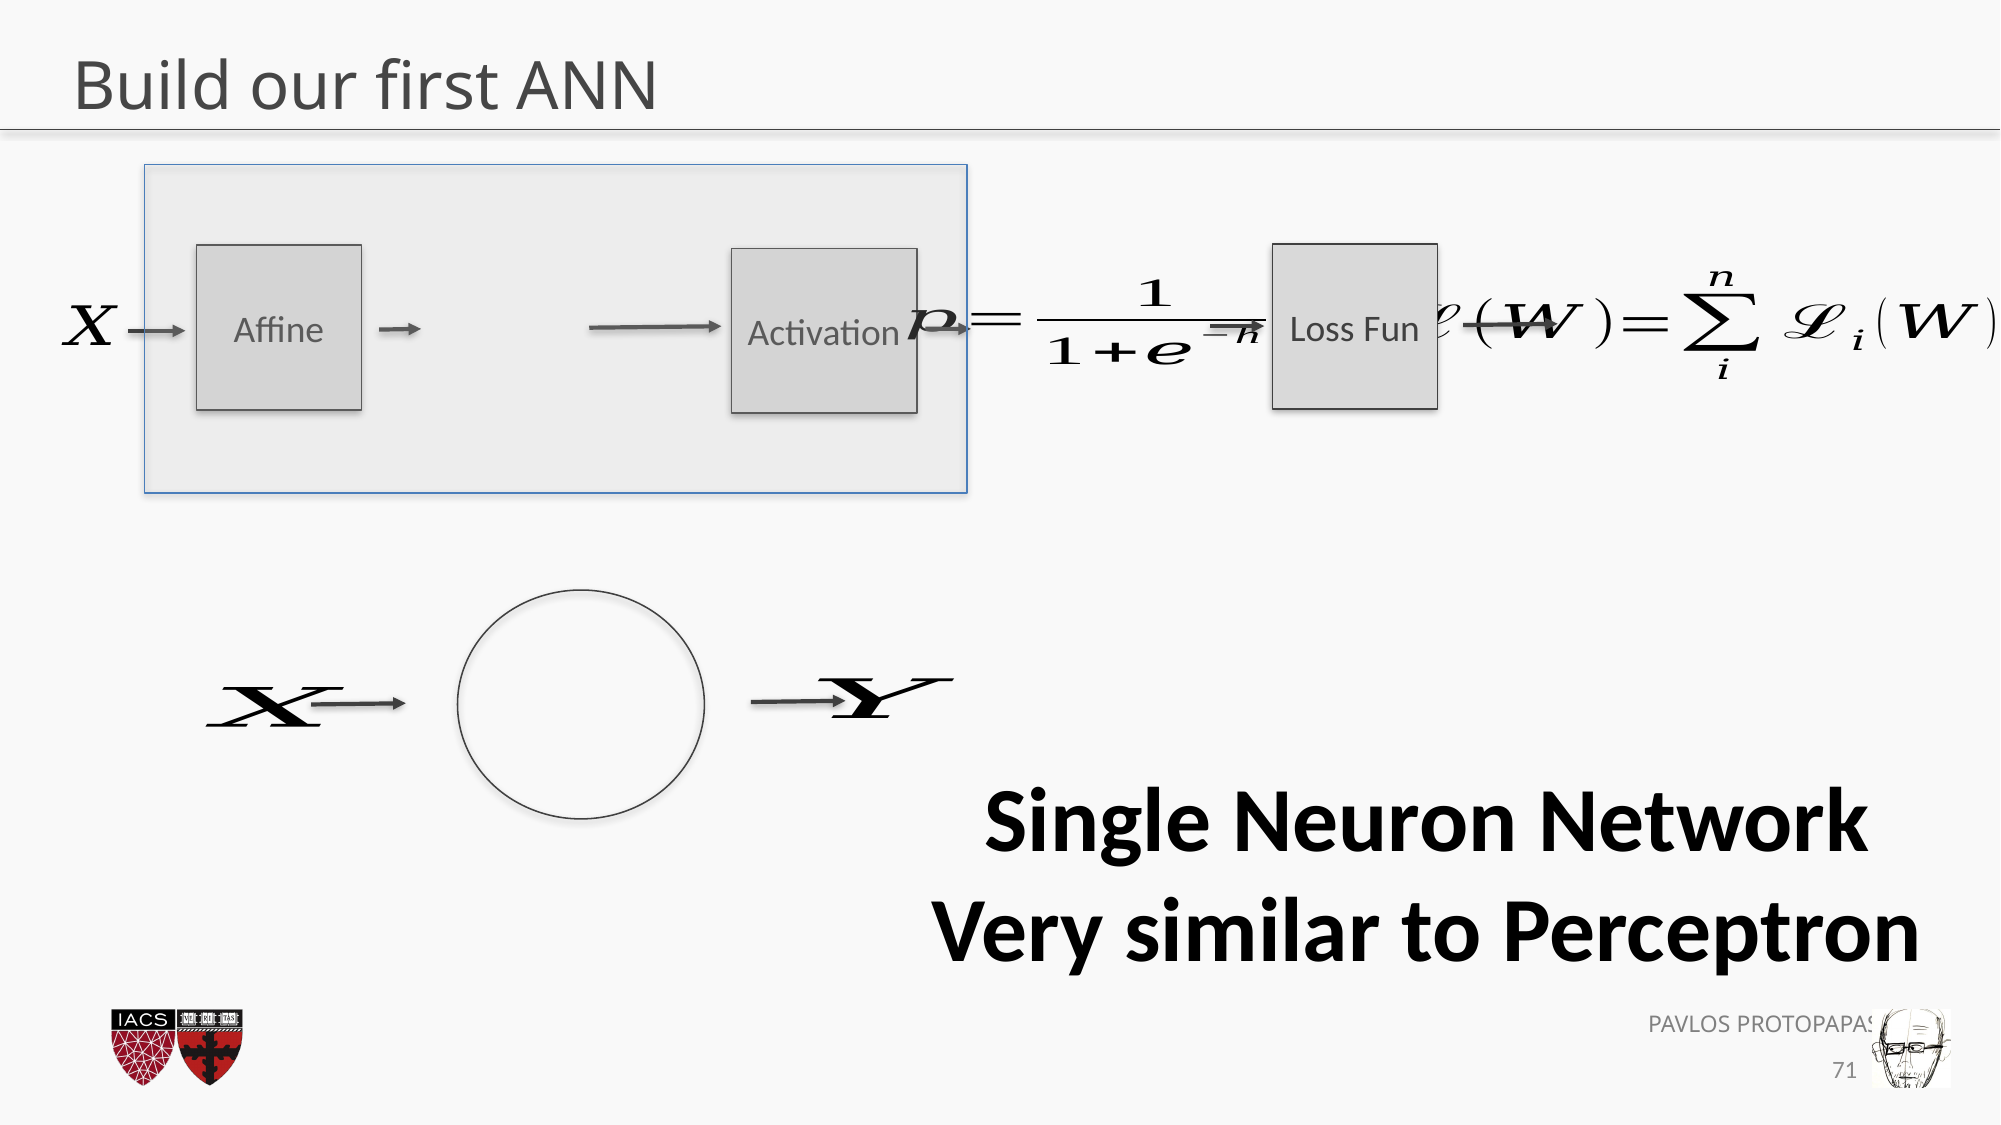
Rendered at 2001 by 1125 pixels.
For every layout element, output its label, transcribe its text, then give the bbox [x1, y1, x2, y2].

text_box [144, 164, 968, 243]
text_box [196, 589, 968, 820]
slide_number 71 [1405, 1038, 1873, 1099]
text_box [144, 425, 968, 494]
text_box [57, 243, 2000, 414]
title Build our first ANN [57, 35, 1943, 162]
picture [1872, 1009, 1951, 1088]
text_box Single Neuron Network Very similar to Perceptron [916, 752, 1939, 988]
picture [109, 1009, 243, 1086]
